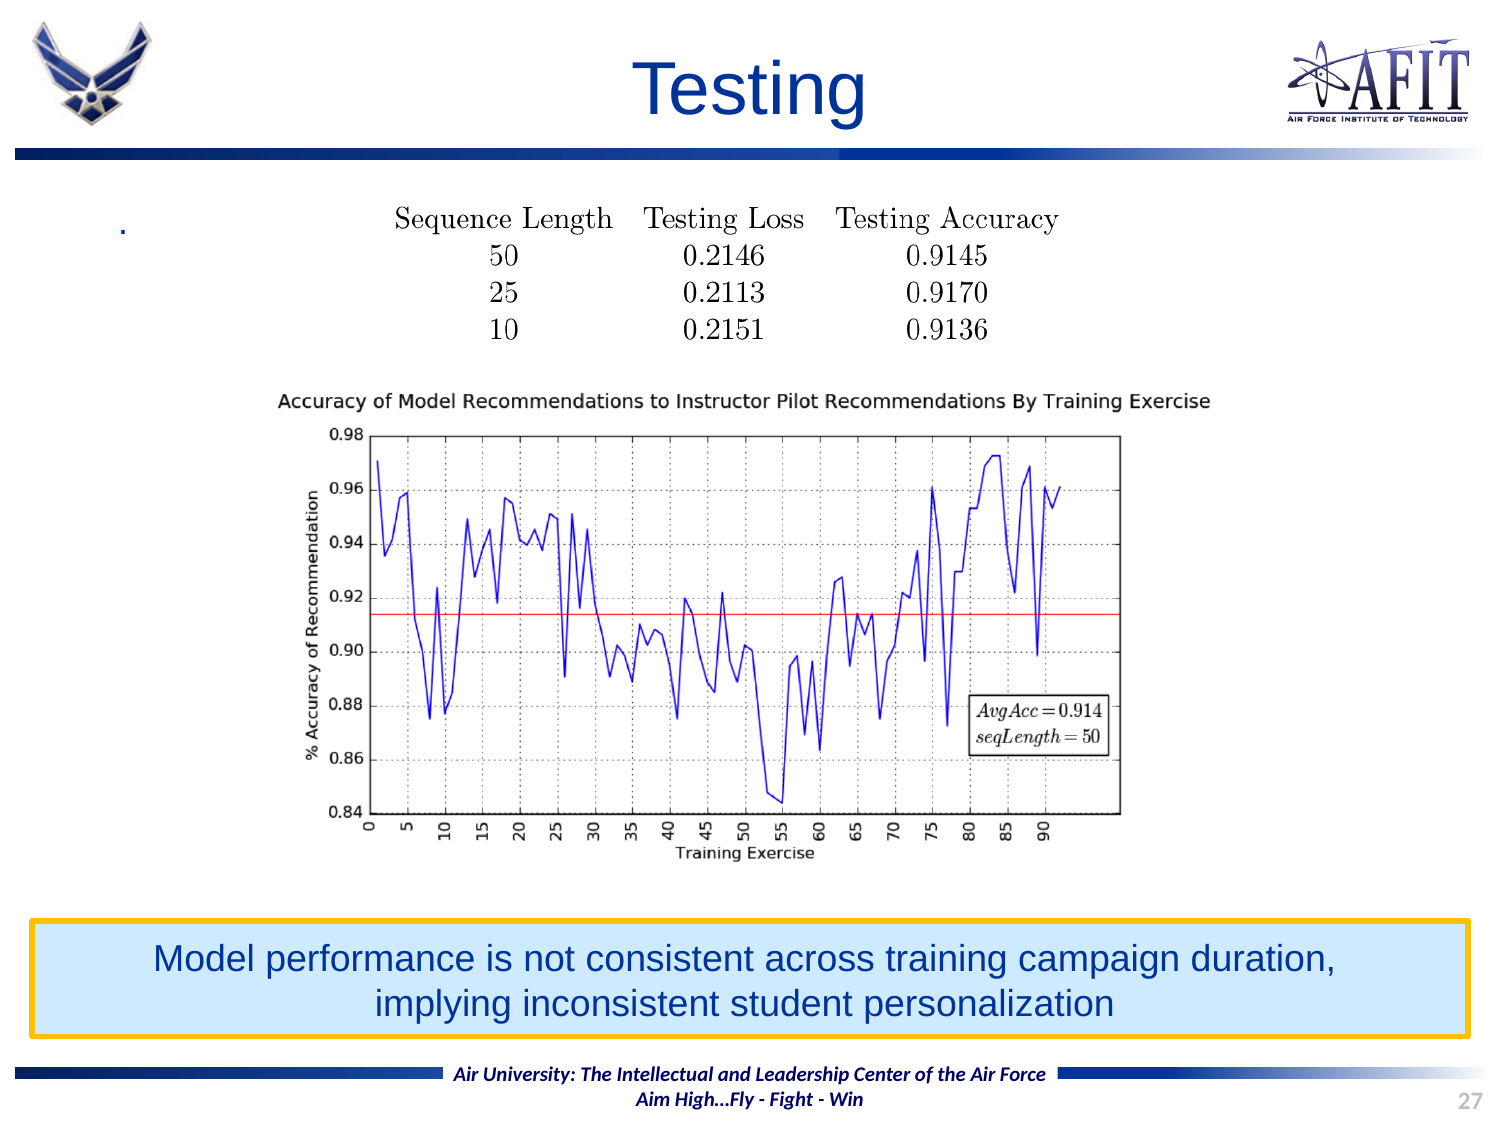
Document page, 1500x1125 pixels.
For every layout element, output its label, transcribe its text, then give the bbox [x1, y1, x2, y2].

list . [103, 189, 1397, 919]
title Testing [223, 32, 1277, 139]
picture [370, 189, 1085, 363]
picture [1285, 36, 1471, 126]
text_box Model performance is not consistent across training campaign duration, implying inconsistent student personalization [30, 919, 1470, 1039]
picture [267, 377, 1233, 872]
picture [32, 21, 152, 126]
